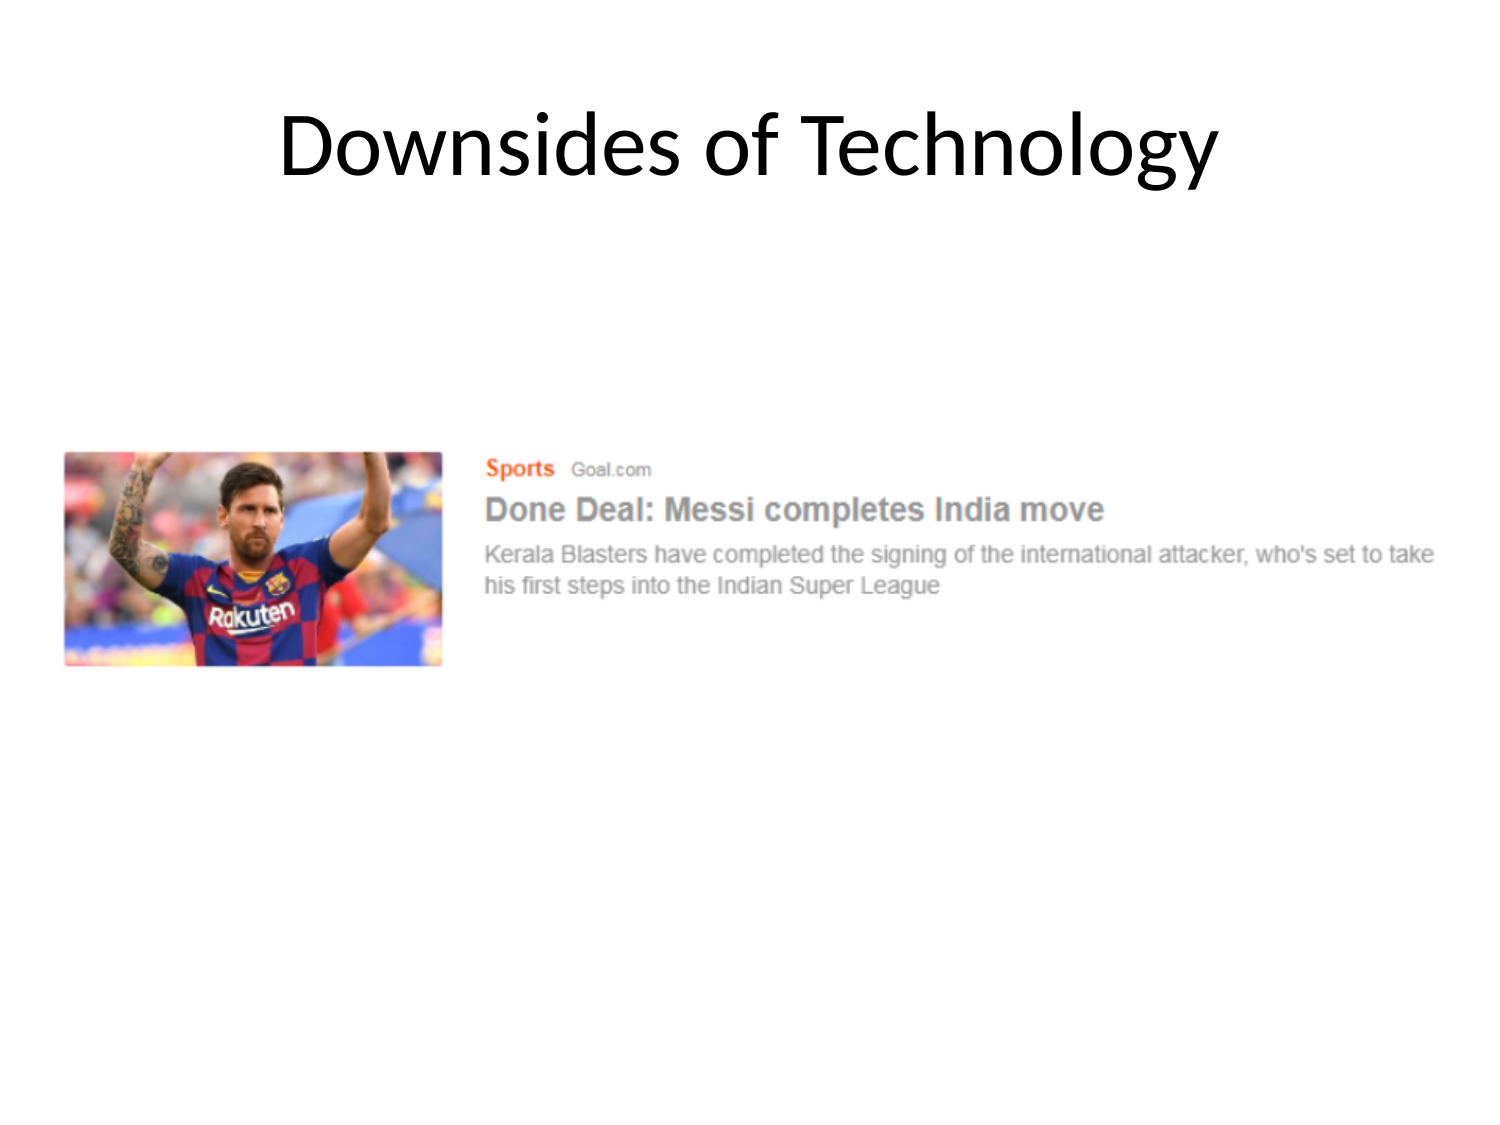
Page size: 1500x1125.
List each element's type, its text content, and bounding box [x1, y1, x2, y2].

picture [56, 443, 1444, 682]
title Downsides of Technology [75, 45, 1425, 233]
